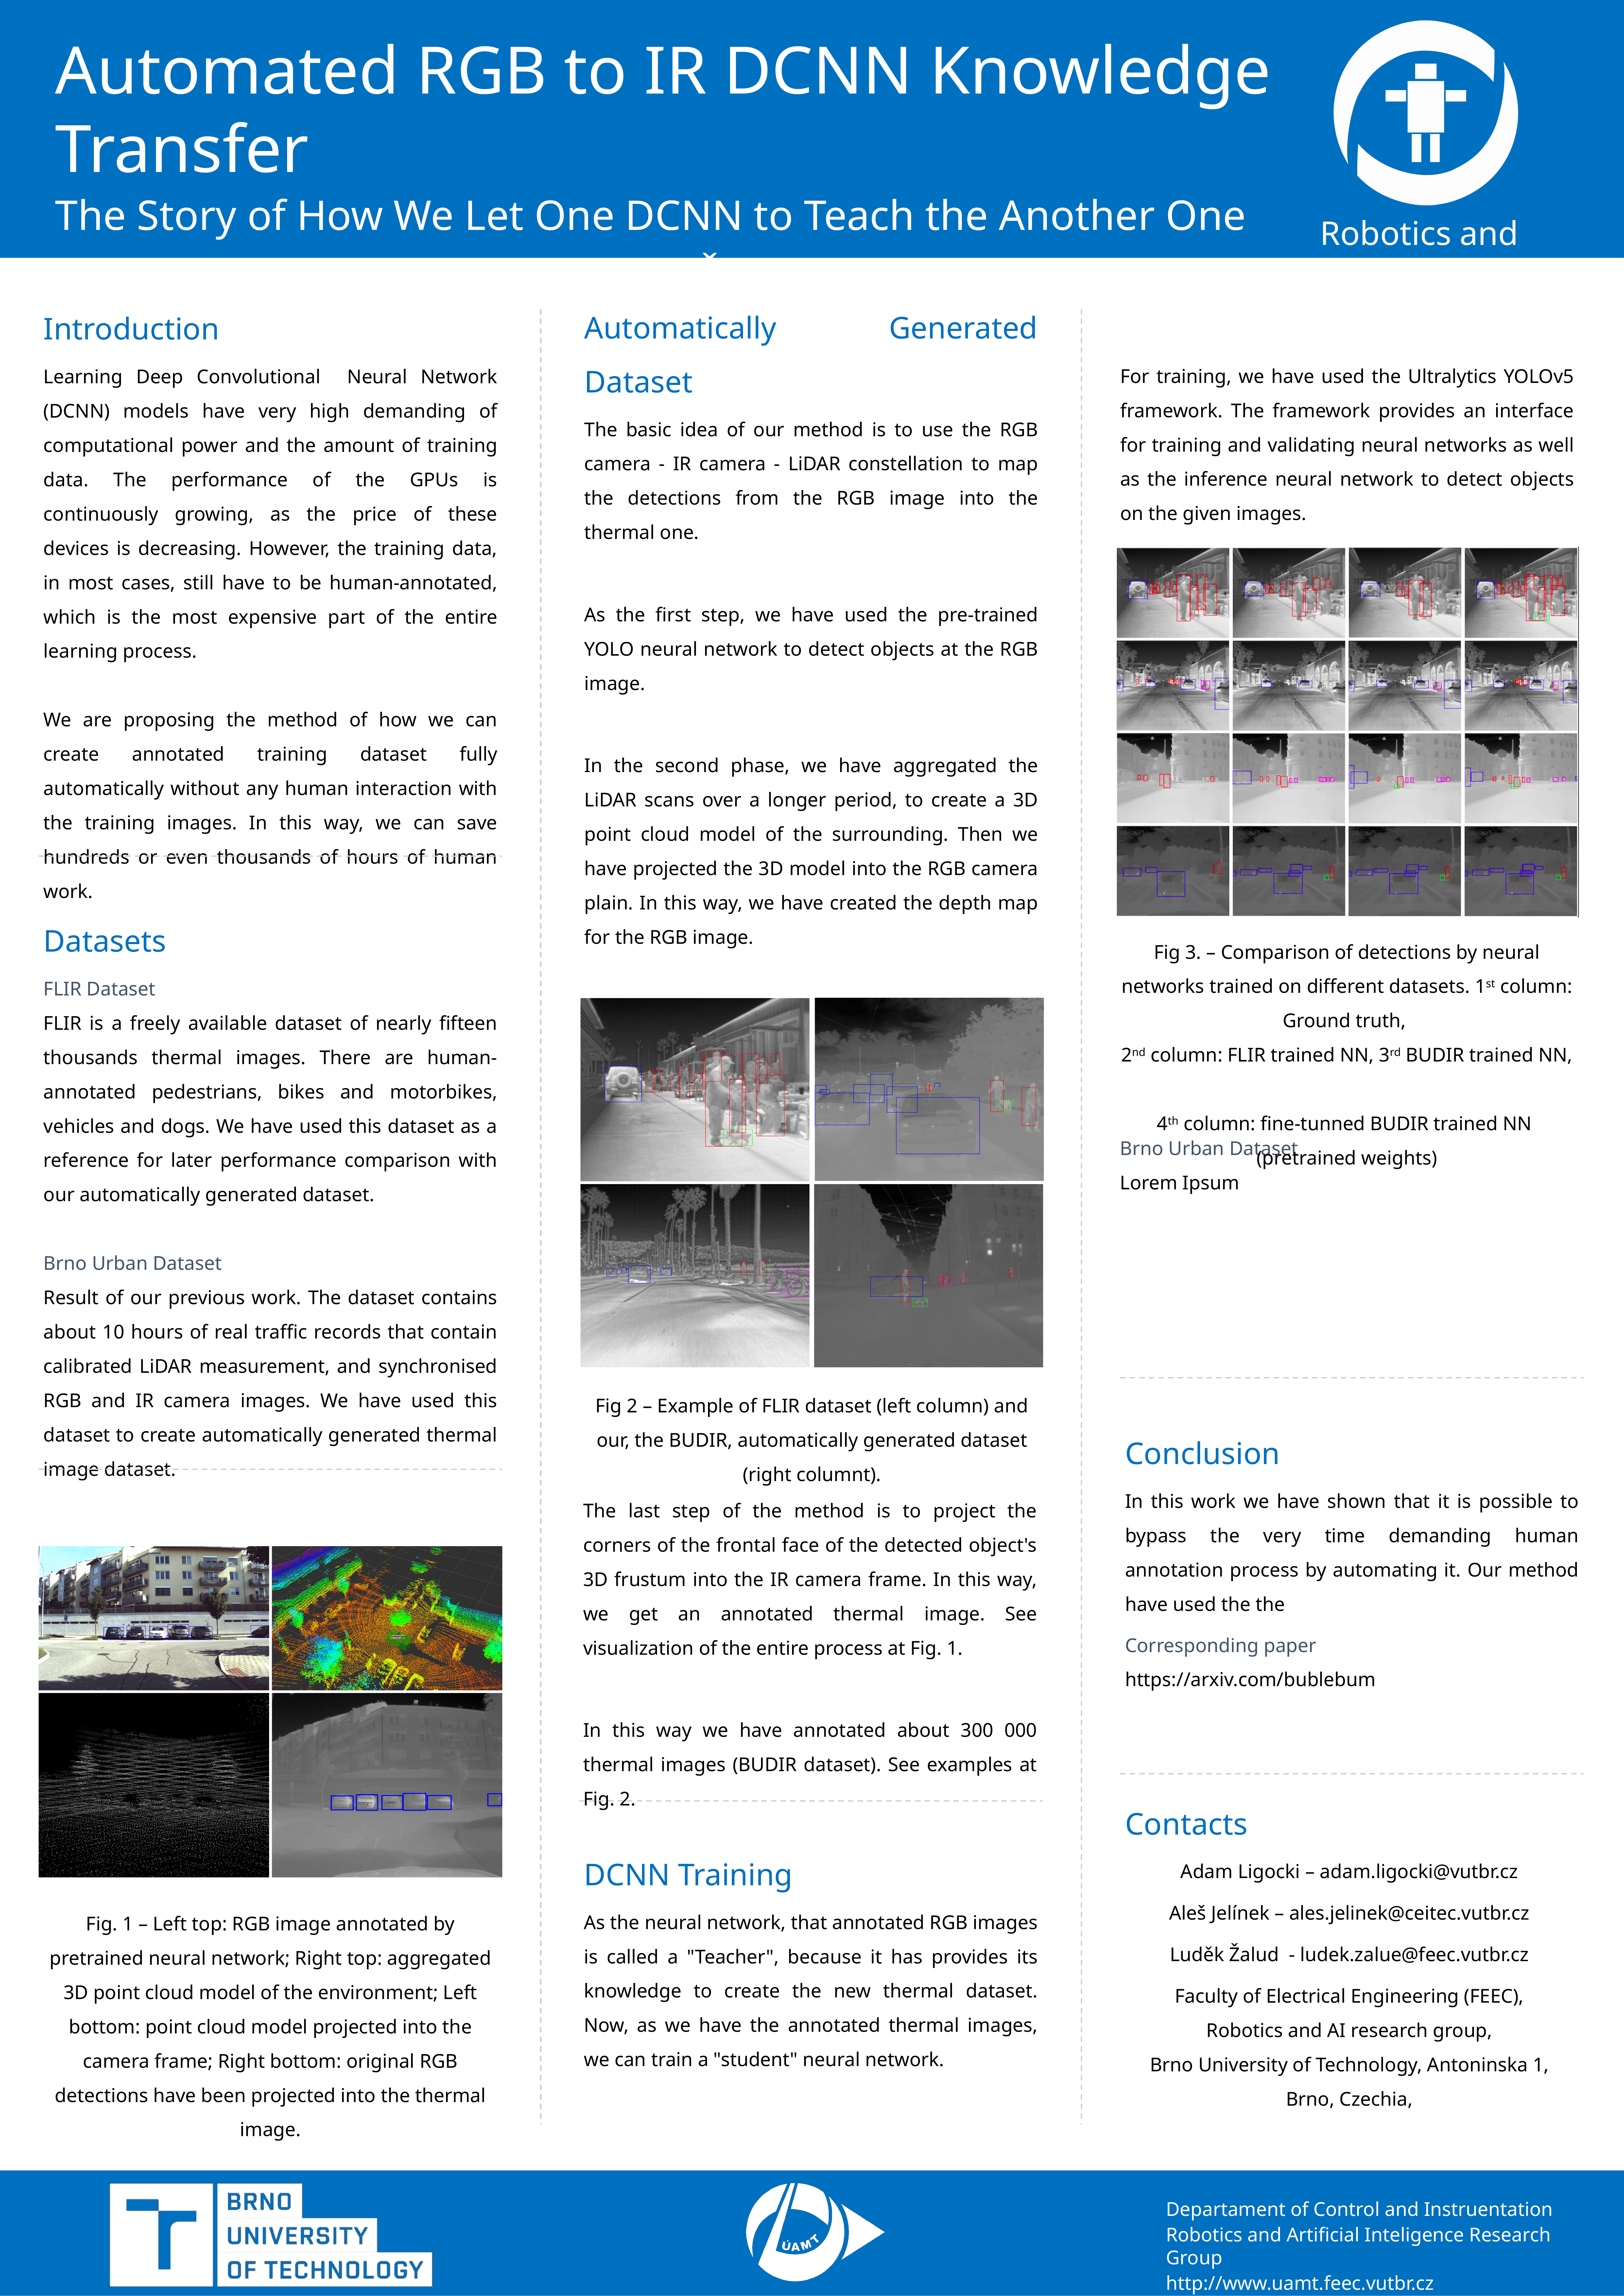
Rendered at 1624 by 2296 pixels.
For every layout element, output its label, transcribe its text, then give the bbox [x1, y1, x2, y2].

text_box Departament of Control and Instruentation Robotics and Artificial Inteligence Research Group http://www.uamt.feec.vutbr.cz [1161, 2194, 1603, 2275]
text_box The last step of the method is to project the corners of the frontal face of the detected object's 3D frustum into the IR camera frame. In this way, we get an annotated thermal image. See visualization of the entire process at Fig. 1. In this way we have annotated about 300 000 thermal images (BUDIR dataset). See examples at Fig. 2. [578, 1484, 1042, 1812]
picture [737, 2181, 887, 2288]
text_box Brno Urban Dataset Lorem Ipsum [1115, 1171, 1579, 1196]
text_box Introduction Learning Deep Convolutional Neural Network (DCNN) models have very high demanding of computational power and the amount of training data. The performance of the GPUs is continuously growing, as the price of these devices is decreasing. However, the training data, in most cases, still have to be human-annotated, which is the most expensive part of the entire learning process. We are proposing the method of how we can create annotated training dataset fully automatically without any human interaction with the training images. In this way, we can save hundreds or even thousands of hours of human work. [39, 289, 502, 856]
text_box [1315, 7, 1537, 249]
picture [1115, 546, 1579, 918]
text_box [39, 1546, 502, 2107]
text_box Datasets FLIR Dataset FLIR is a freely available dataset of nearly fifteen thousands thermal images. There are human-annotated pedestrians, bikes and motorbikes, vehicles and dogs. We have used this dataset as a reference for later performance comparison with our automatically generated dataset. Brno Urban Dataset Result of our previous work. The dataset contains about 10 hours of real traffic records that contain calibrated LiDAR measurement, and synchronised RGB and IR camera images. We have used this dataset to create automatically generated thermal image dataset. [39, 1470, 502, 1482]
text_box Contacts Adam Ligocki – adam.ligocki@vutbr.cz Aleš Jelínek – ales.jelinek@ceitec.vutbr.cz Luděk Žalud - ludek.zalue@feec.vutbr.cz Faculty of Electrical Engineering (FEEC), Robotics and AI research group, Brno University of Technology, Antoninska 1, Brno, Czechia, [1120, 1784, 1584, 2112]
text_box [0, 2170, 1624, 2296]
text_box Fig 3. – Comparison of detections by neural networks trained on different datasets. 1st column: Ground truth, 2nd column: FLIR trained NN, 3rd BUDIR trained NN, 4th column: fine-tunned BUDIR trained NN (pretrained weights) [1115, 926, 1579, 1171]
text_box Introduction Learning Deep Convolutional Neural Network (DCNN) models have very high demanding of computational power and the amount of training data. The performance of the GPUs is continuously growing, as the price of these devices is decreasing. However, the training data, in most cases, still have to be human-annotated, which is the most expensive part of the entire learning process. We are proposing the method of how we can create annotated training dataset fully automatically without any human interaction with the training images. In this way, we can save hundreds or even thousands of hours of human work. [39, 856, 502, 901]
text_box Automatically Generated Dataset The basic idea of our method is to use the RGB camera - IR camera - LiDAR constellation to map the detections from the RGB image into the thermal one. As the first step, we have used the pre-trained YOLO neural network to detect objects at the RGB image. In the second phase, we have aggregated the LiDAR scans over a longer period, to create a 3D point cloud model of the surrounding. Then we have projected the 3D model into the RGB camera plain. In this way, we have created the depth map for the RGB image. By combining the RGB object detection and the RGB image depth map, we have estimated the distance of the object, and in this way, we have mapped 2D image detection into the 3D space. [579, 302, 1043, 1177]
text_box [0, 0, 1624, 258]
picture [105, 2179, 436, 2290]
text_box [580, 998, 1044, 1450]
text_box For training, we have used the Ultralytics YOLOv5 framework. The framework provides an interface for training and validating neural networks as well as the inference neural network to detect objects on the given images. [1115, 350, 1579, 527]
text_box Automated RGB to IR DCNN Knowledge Transfer The Story of How We Let One DCNN to Teach the Another One Adam Ligocki, Aleš Jelínek, Luděk Žalud [50, 26, 1347, 302]
text_box Conclusion In this work we have shown that it is possible to bypass the very time demanding human annotation process by automating it. Our method have used the the Corresponding paper https://arxiv.com/bublebum [1120, 1414, 1584, 1693]
text_box DCNN Training As the neural network, that annotated RGB images is called a "Teacher", because it has provides its knowledge to create the new thermal dataset. Now, as we have the annotated thermal images, we can train a "student" neural network. [579, 1835, 1043, 2073]
text_box Datasets FLIR Dataset FLIR is a freely available dataset of nearly fifteen thousands thermal images. There are human-annotated pedestrians, bikes and motorbikes, vehicles and dogs. We have used this dataset as a reference for later performance comparison with our automatically generated dataset. Brno Urban Dataset Result of our previous work. The dataset contains about 10 hours of real traffic records that contain calibrated LiDAR measurement, and synchronised RGB and IR camera images. We have used this dataset to create automatically generated thermal image dataset. [39, 901, 502, 1469]
